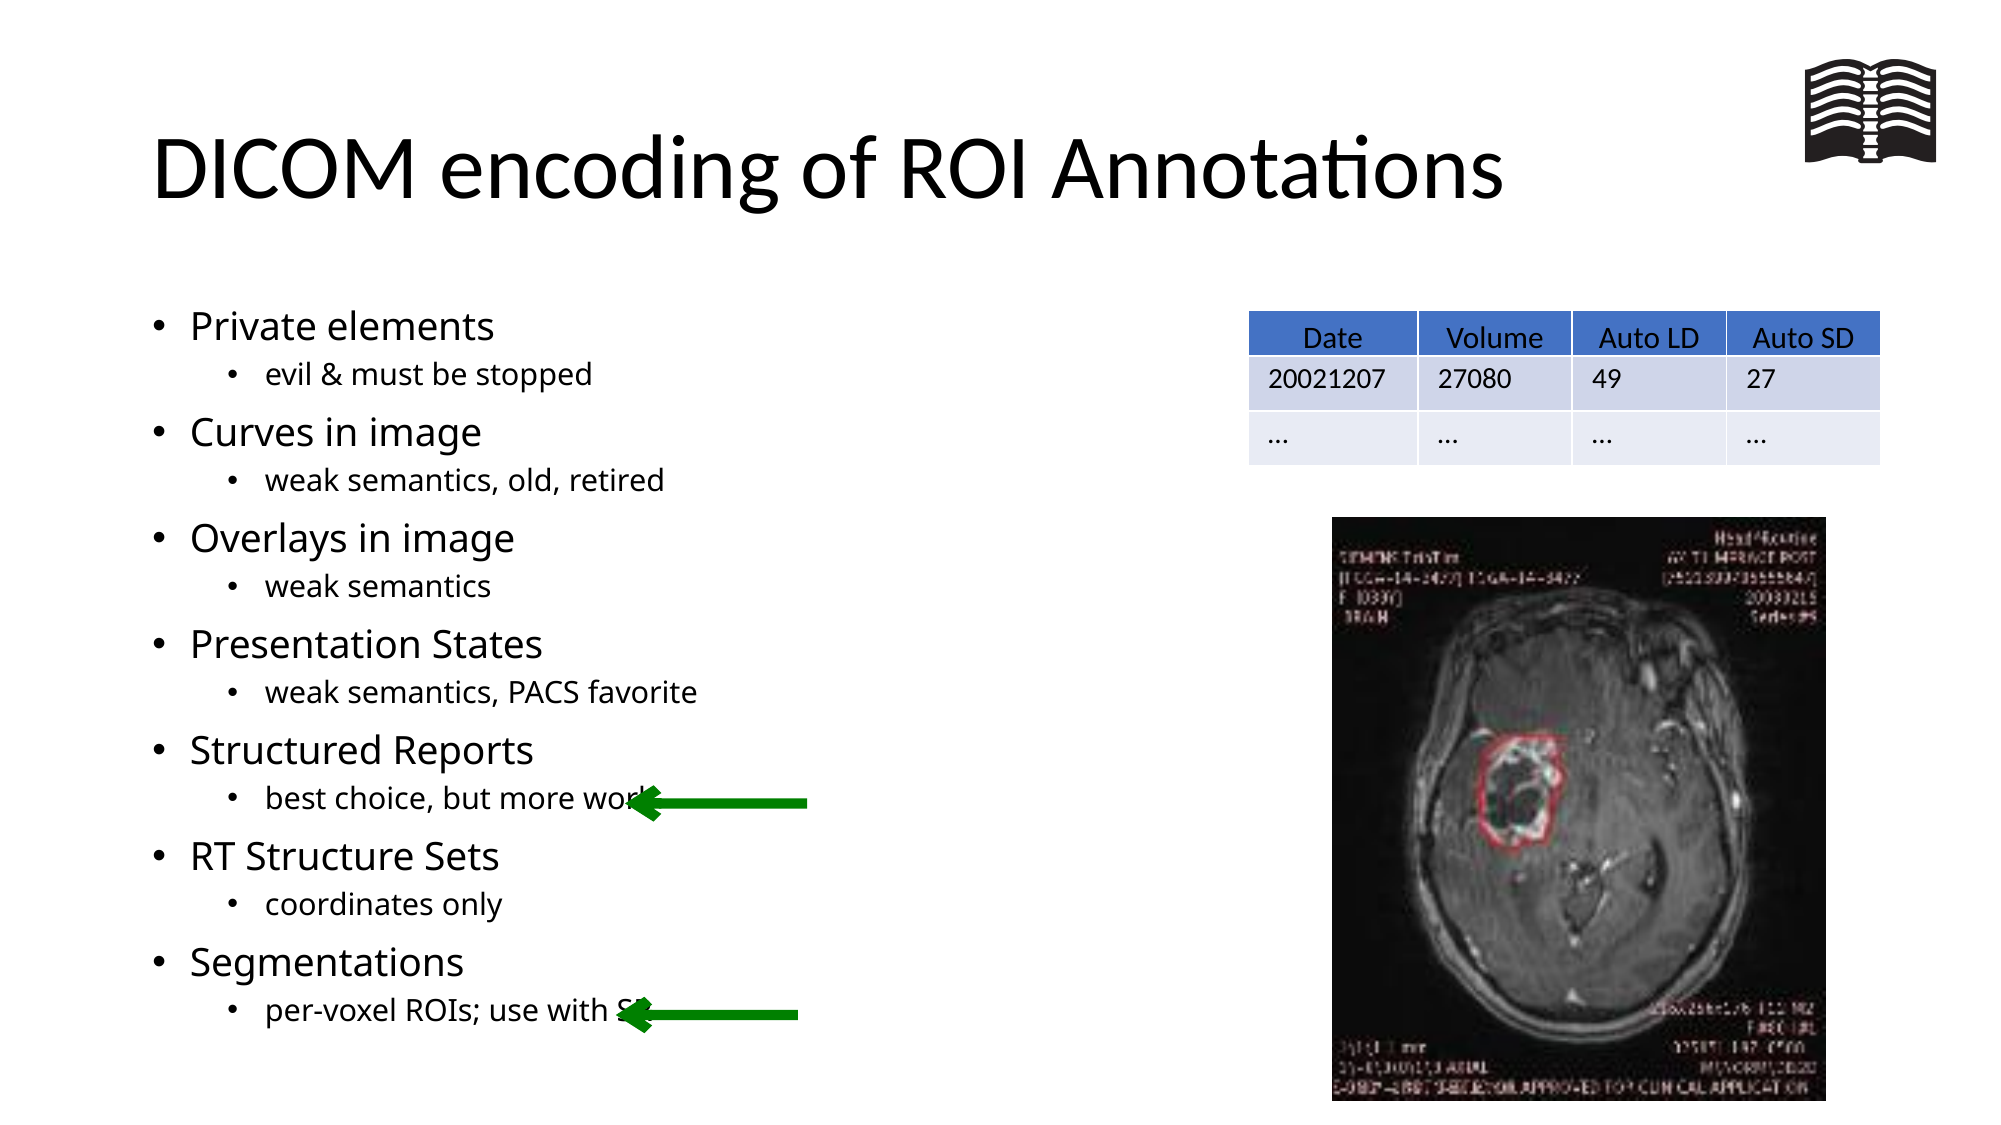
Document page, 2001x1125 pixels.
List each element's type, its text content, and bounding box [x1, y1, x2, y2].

table_header Auto LD [1573, 311, 1726, 355]
table_cell … [1727, 412, 1880, 465]
table_cell … [1419, 412, 1571, 465]
table_cell 27080 [1419, 357, 1571, 410]
table_header Volume [1419, 311, 1571, 355]
table_cell … [1573, 412, 1726, 465]
table_cell 49 [1573, 357, 1726, 410]
table_header Auto SD [1727, 311, 1880, 355]
table_cell 20021207 [1249, 357, 1417, 410]
table_cell 27 [1727, 357, 1880, 410]
list Private elements evil & must be stopped Curves in image weak semantics, old, retired Overlays in image weak semantics Presentation States weak semantics, PACS favorite Structured Reports best choice, but more work RT Structure Sets coordinates only Segmentations per-voxel ROIs; use with SR [137, 299, 1863, 1071]
table_cell … [1249, 412, 1417, 465]
title DICOM encoding of ROI Annotations [137, 59, 1863, 278]
table_header Date [1249, 311, 1417, 355]
picture [1332, 517, 1826, 1101]
